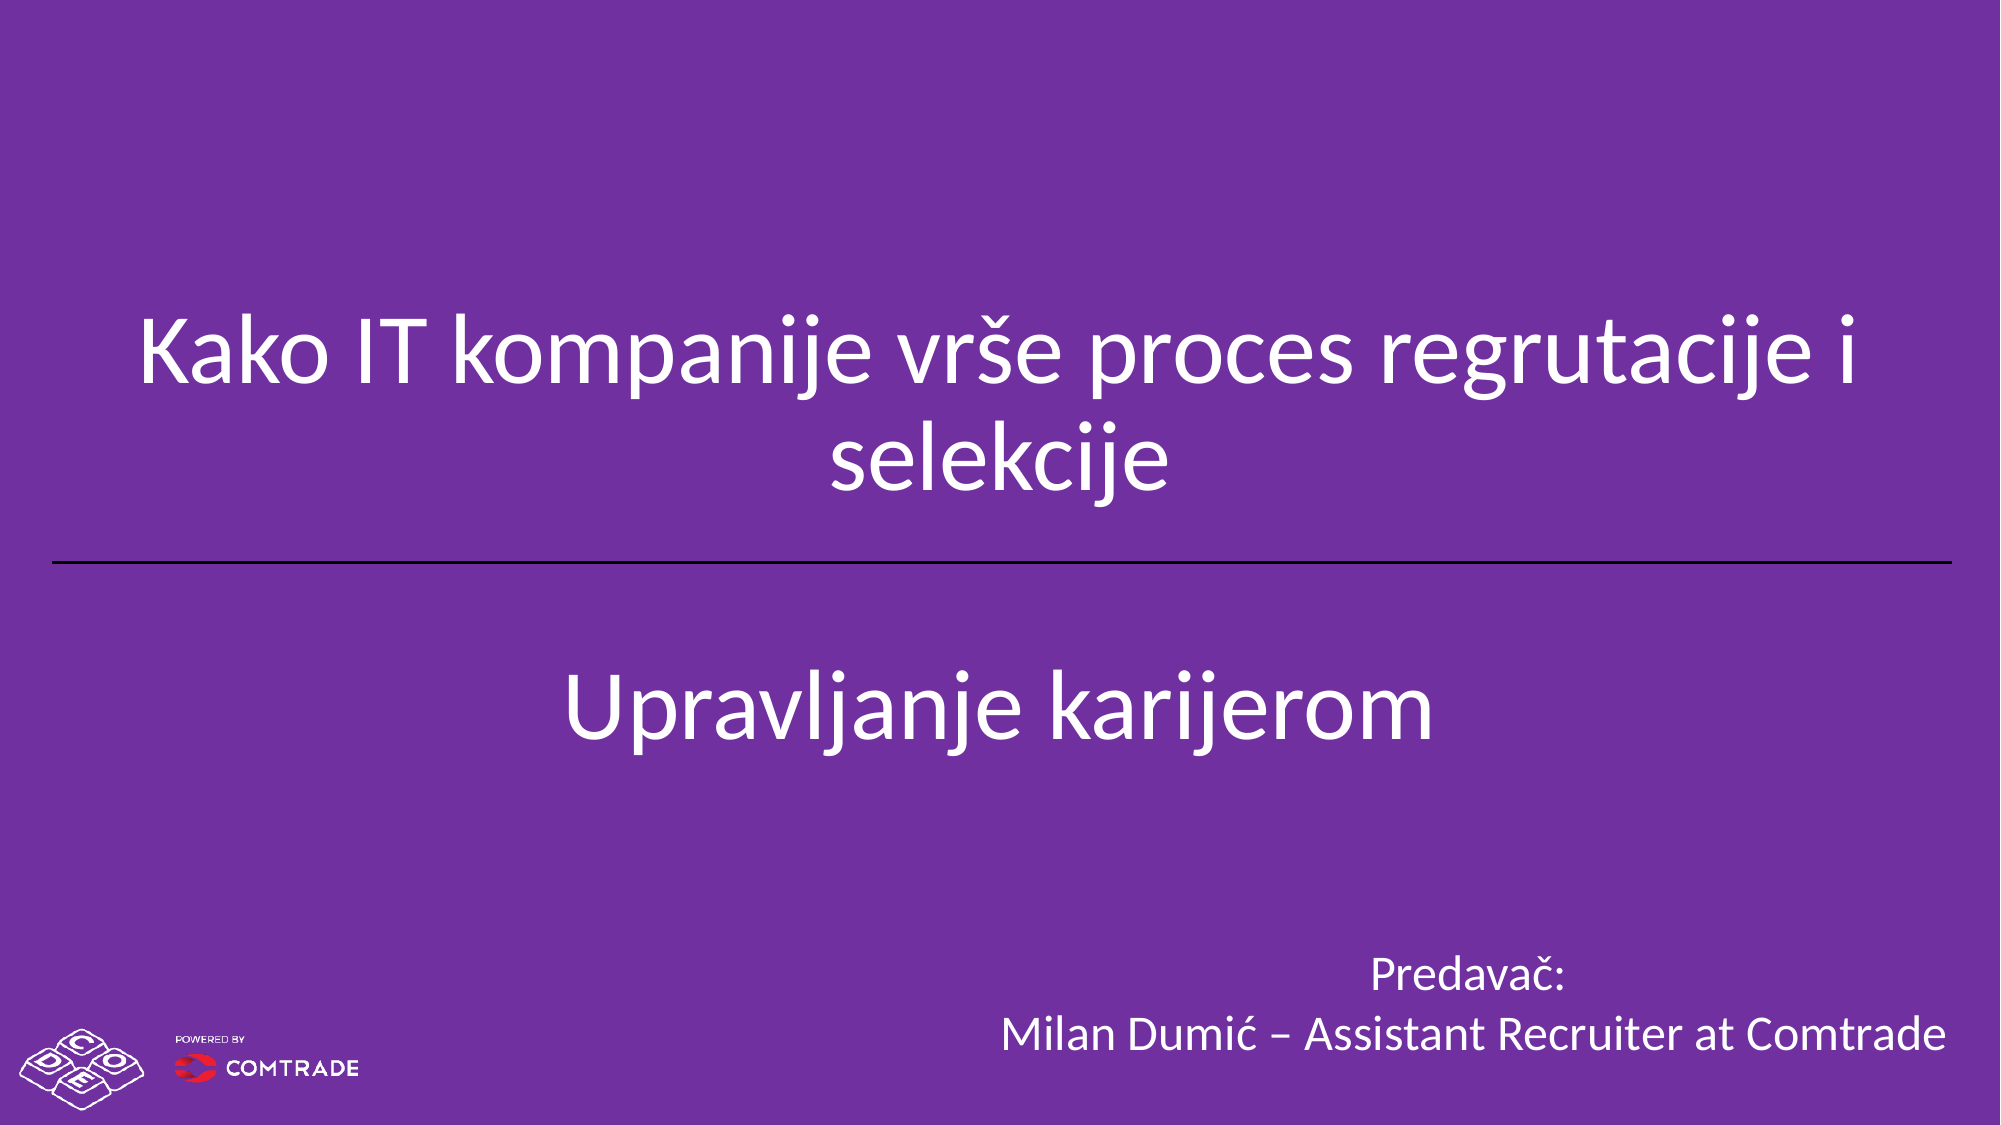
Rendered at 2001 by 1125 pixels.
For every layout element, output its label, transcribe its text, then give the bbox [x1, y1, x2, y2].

picture [3, 1013, 363, 1125]
list Kako IT kompanije vrše proces regrutacije i selekcije Upravljanje karijerom [12, 158, 1987, 792]
text_box Predavač: Milan Dumić – Assistant Recruiter at Comtrade [961, 933, 1987, 1068]
